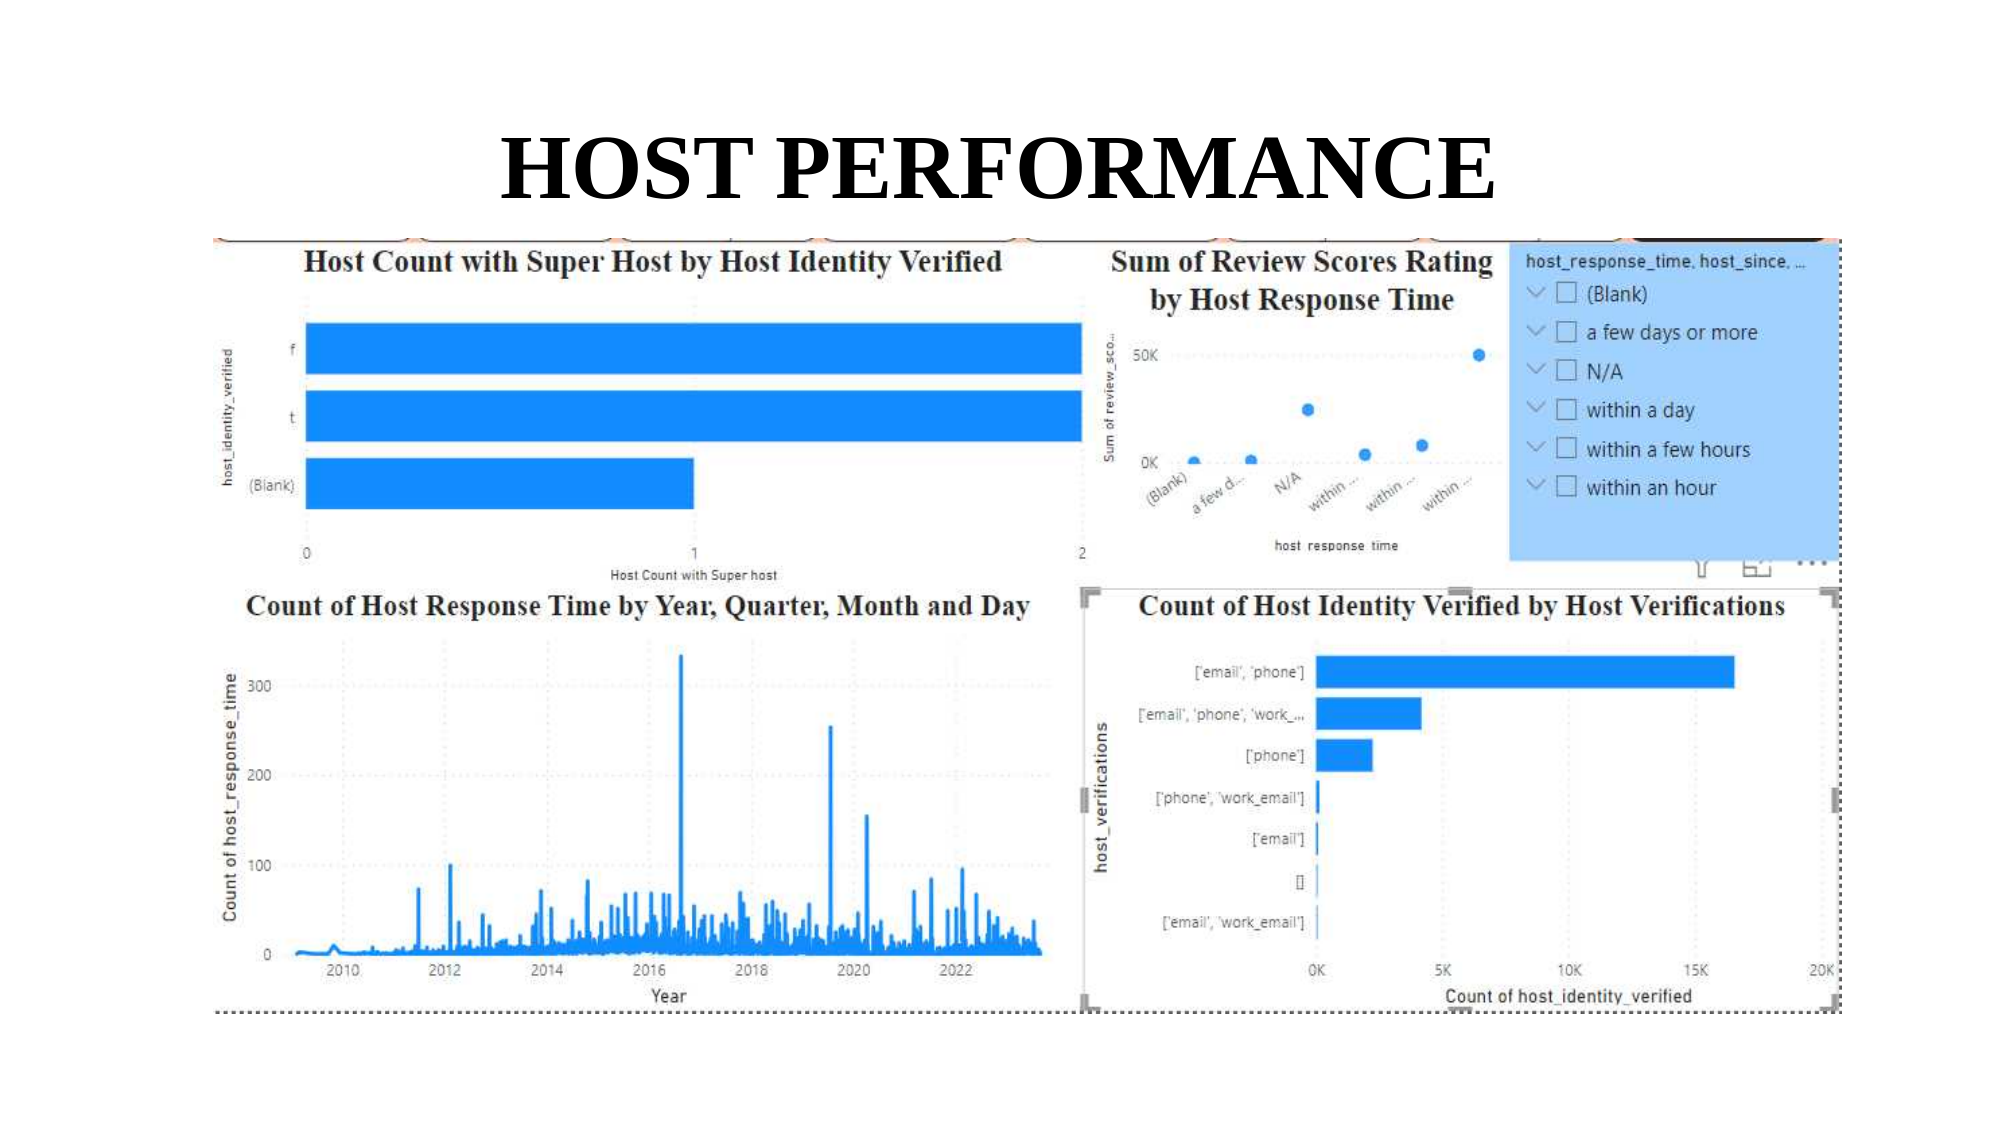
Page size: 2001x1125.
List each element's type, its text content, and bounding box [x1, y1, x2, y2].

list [213, 238, 1842, 1014]
title HOST PERFORMANCE [137, 59, 1863, 278]
